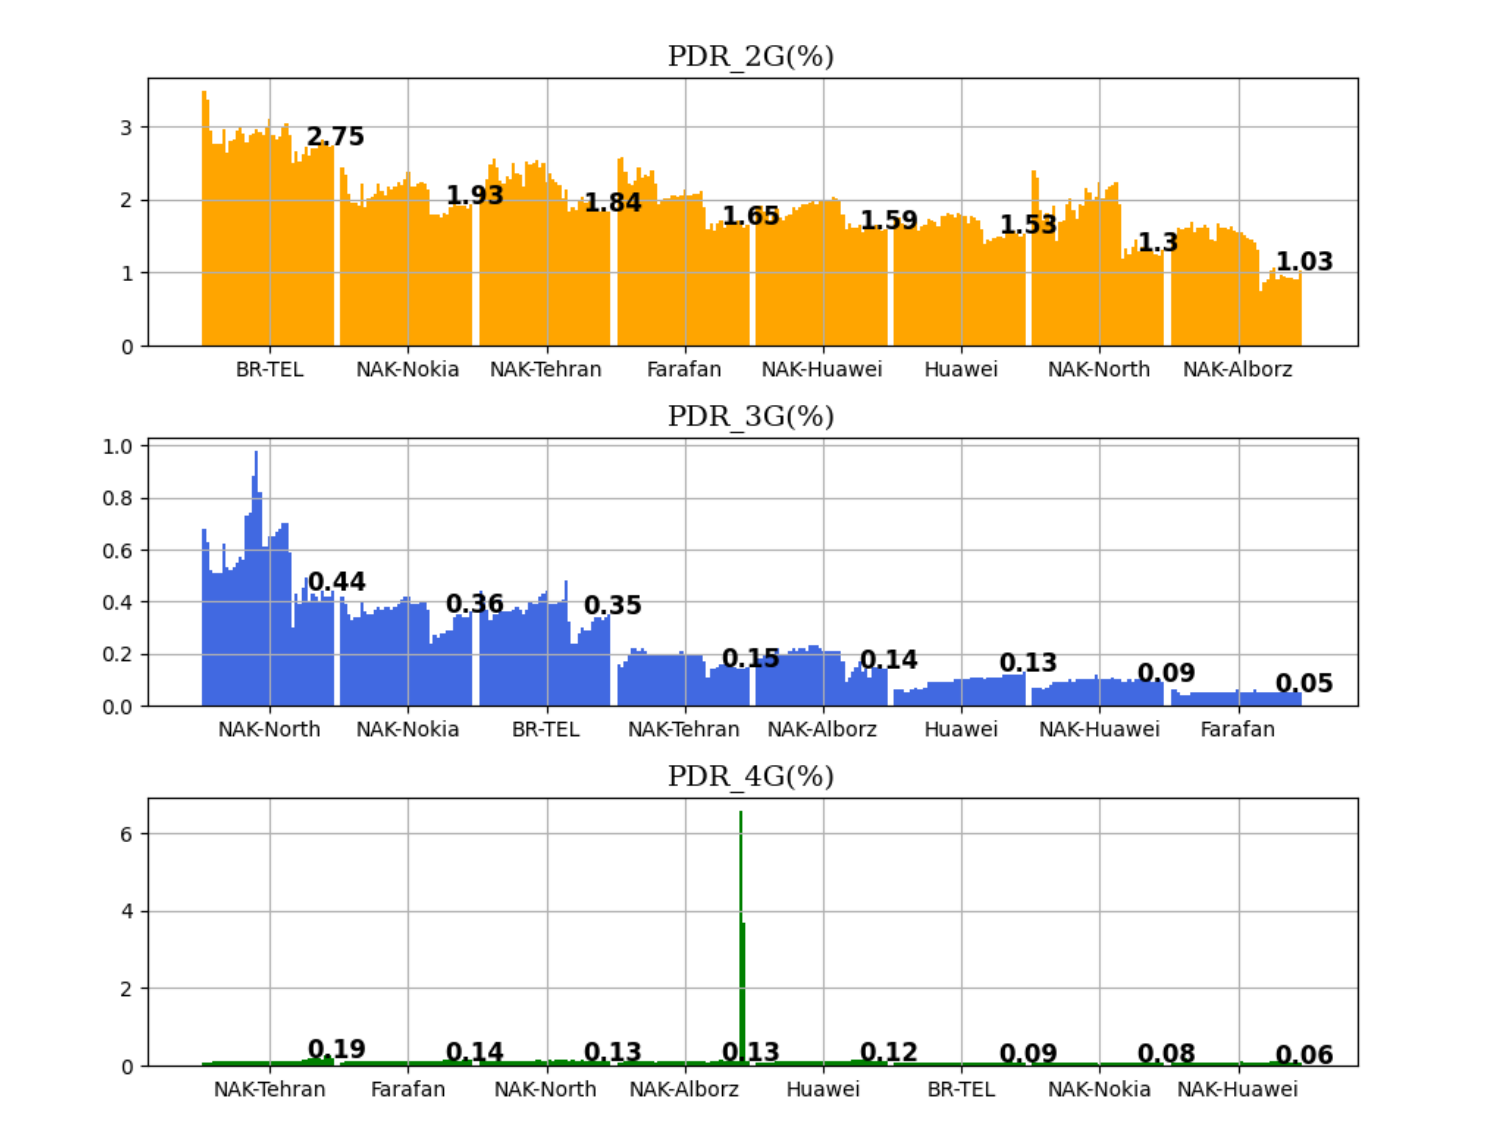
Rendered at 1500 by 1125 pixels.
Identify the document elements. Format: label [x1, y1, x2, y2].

picture [70, 764, 1421, 1105]
picture [70, 404, 1421, 745]
picture [70, 44, 1421, 385]
